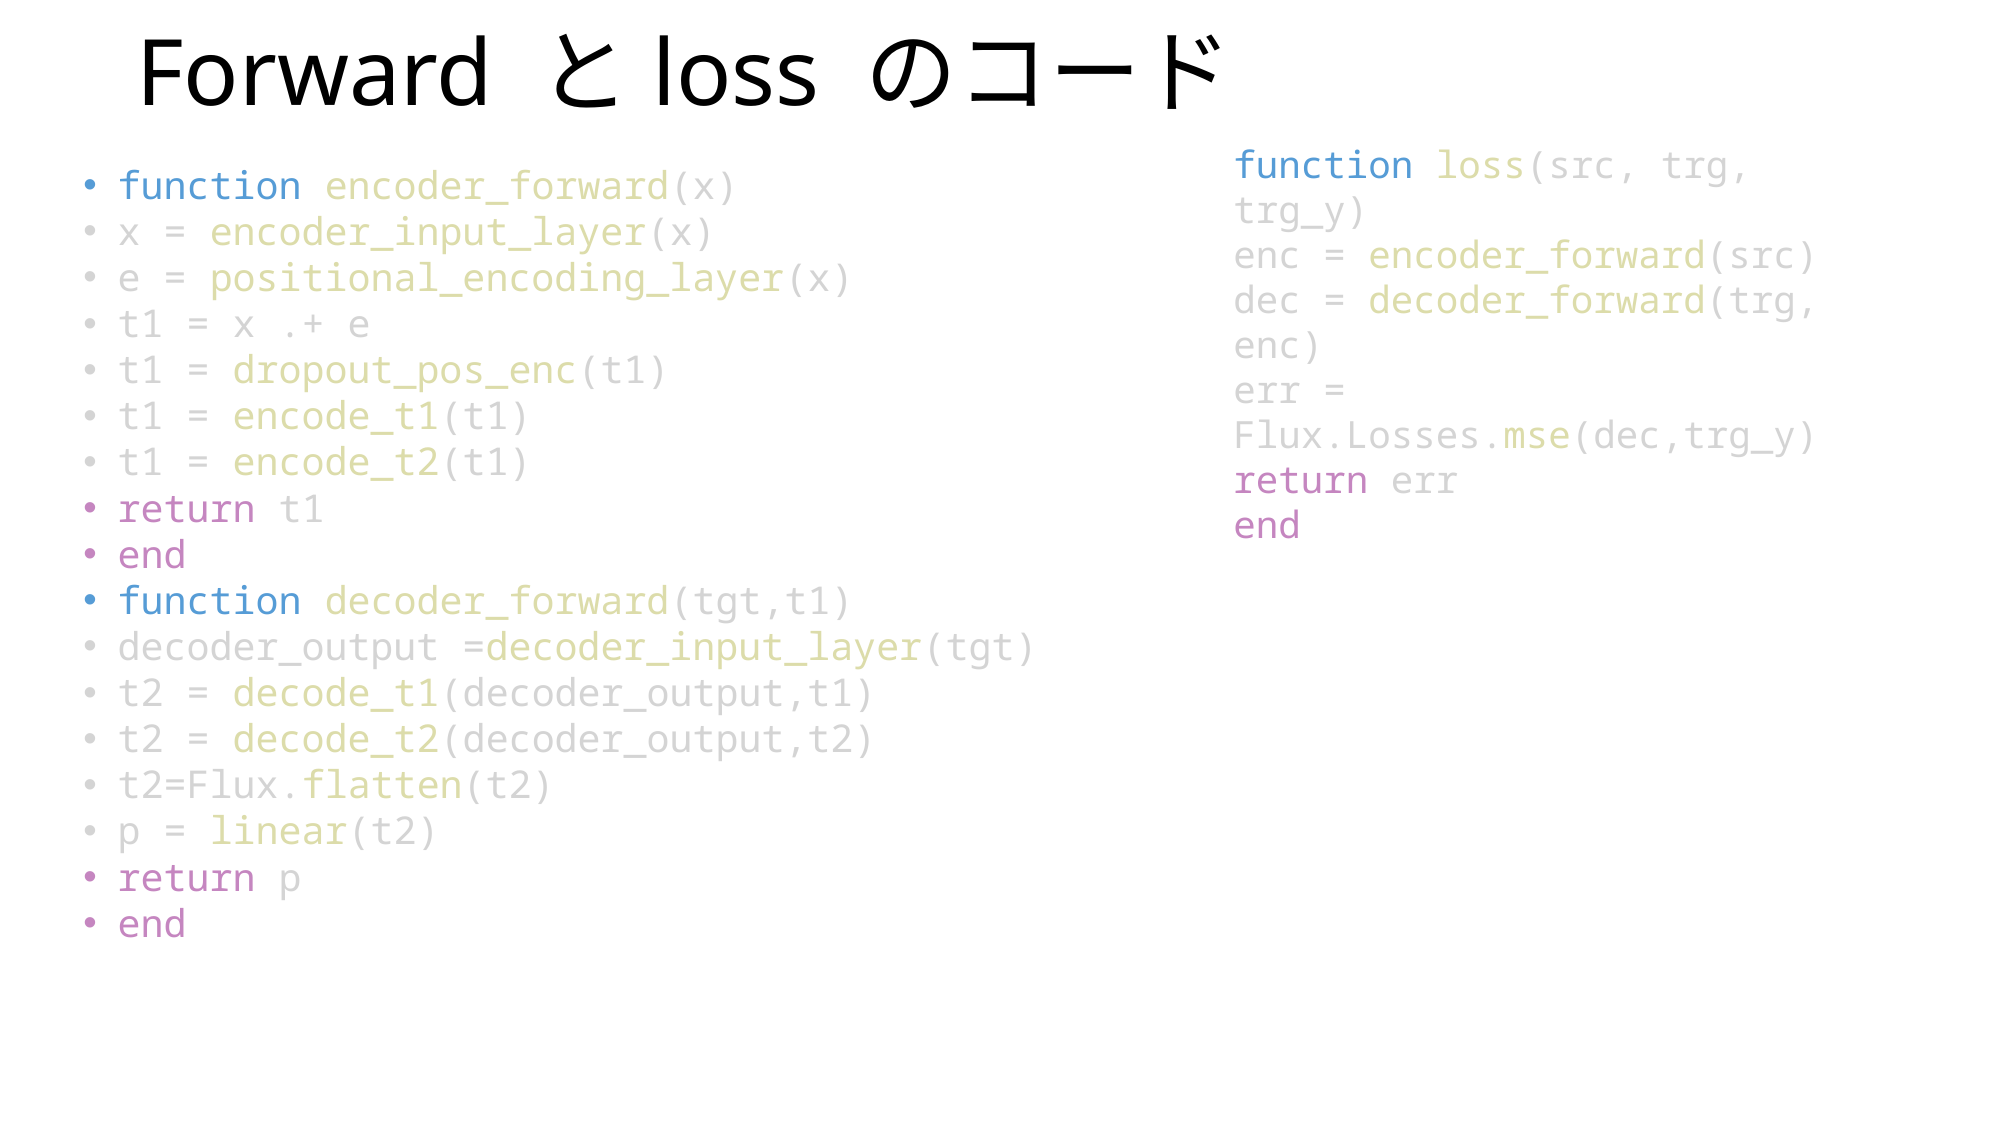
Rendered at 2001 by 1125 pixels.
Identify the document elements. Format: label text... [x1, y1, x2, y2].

list function encoder_forward(x) x = encoder_input_layer(x) e = positional_encoding_layer(x) t1 = x .+ e t1 = dropout_pos_enc(t1) t1 = encode_t1(t1) t1 = encode_t2(t1) return t1 end function decoder_forward(tgt,t1) decoder_output =decoder_input_layer(tgt) t2 = decode_t1(decoder_output,t1) t2 = decode_t2(decoder_output,t2) t2=Flux.flatten(t2) p = linear(t2) return p end [68, 158, 1219, 967]
text_box function loss(src, trg, trg_y) enc = encoder_forward(src) dec = decoder_forward(trg, enc) err = Flux.Losses.mse(dec,trg_y) return err end [1218, 133, 1890, 599]
title Forward とloss のコード [121, 18, 1847, 134]
